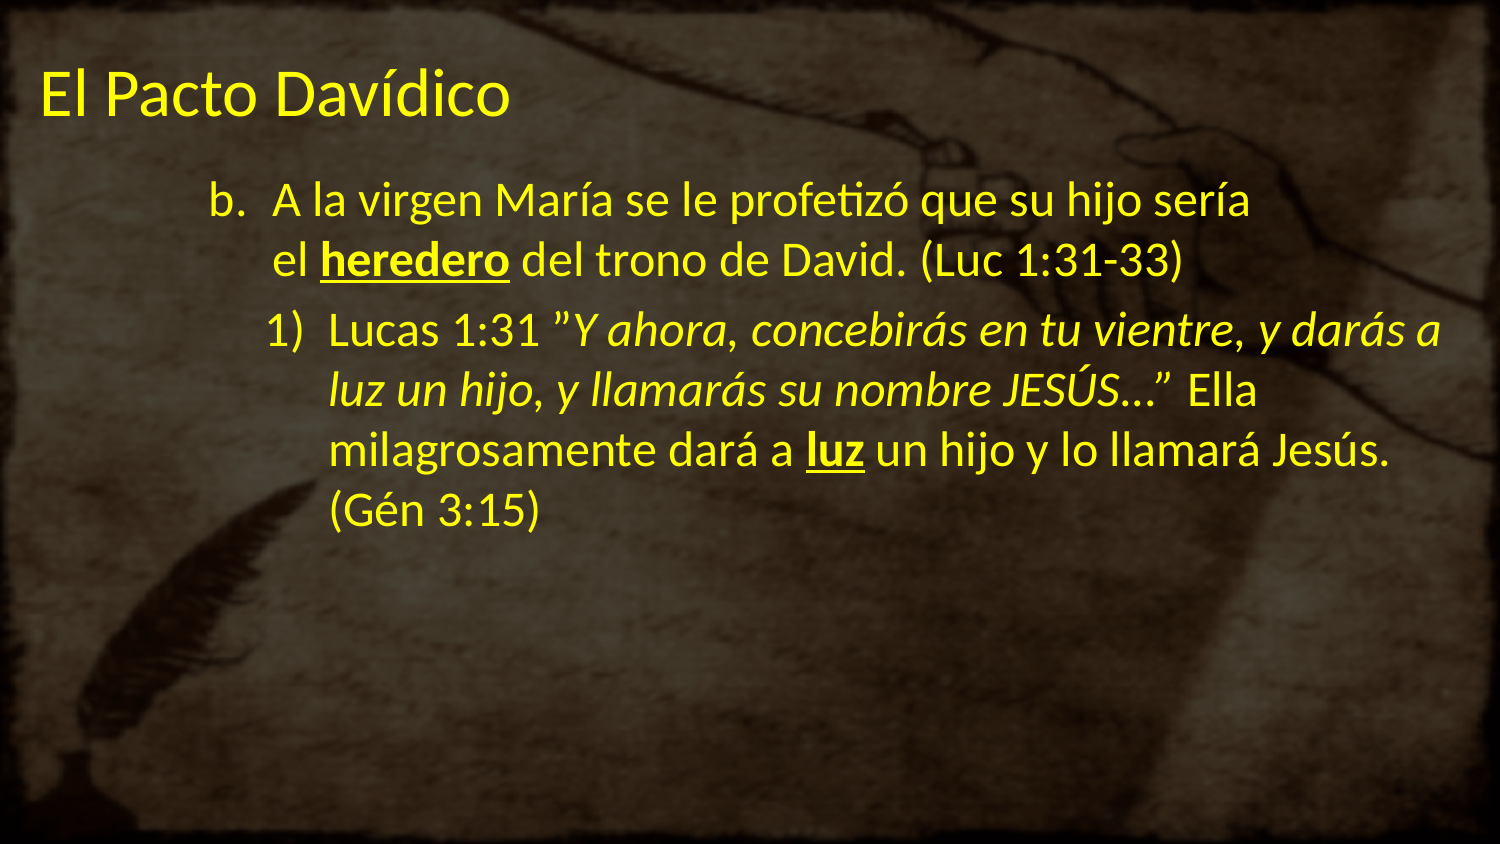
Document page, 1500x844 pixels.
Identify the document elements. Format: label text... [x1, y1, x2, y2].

list A la virgen María se le profetizó que su hijo sería el heredero del trono de David. (Luc 1:31-33) Lucas 1:31 ”Y ahora, concebirás en tu vientre, y darás a luz un hijo, y llamarás su nombre JESÚS...” Ella milagrosamente dará a luz un hijo y lo llamará Jesús. (Gén 3:15) [24, 160, 1475, 825]
title El Pacto Davídico [24, 18, 1475, 160]
picture [0, 0, 1500, 844]
